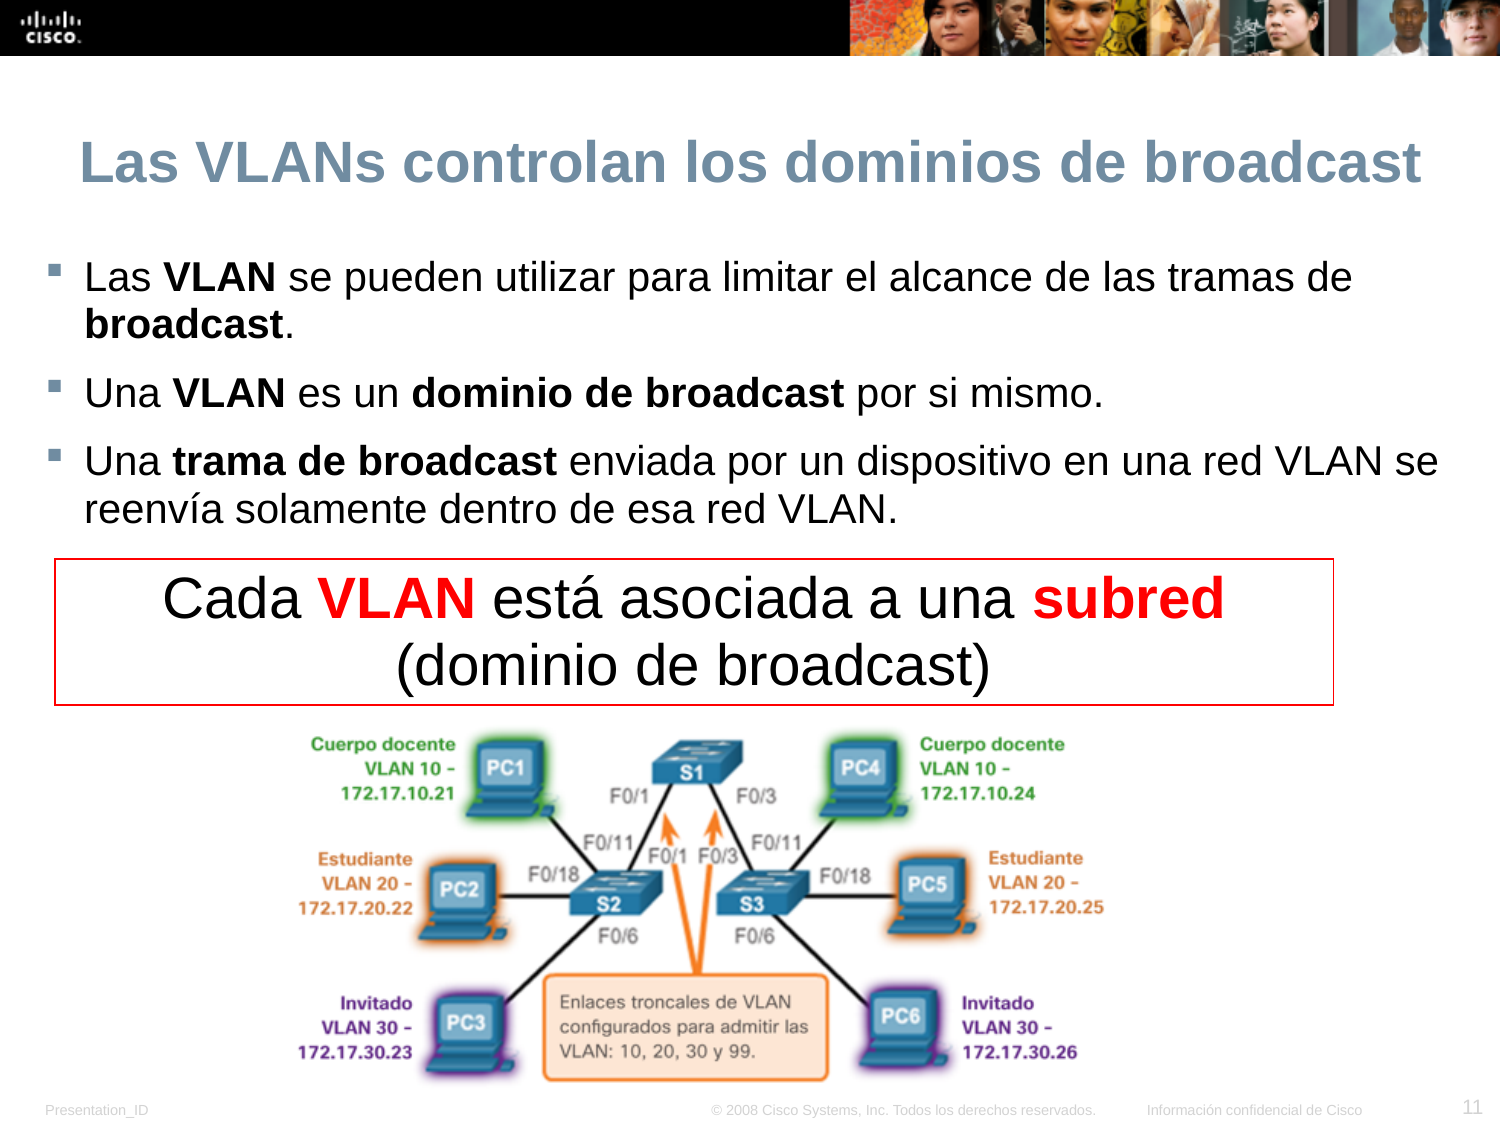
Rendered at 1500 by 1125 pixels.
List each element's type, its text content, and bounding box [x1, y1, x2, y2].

picture [287, 722, 1128, 1096]
list Las VLAN se pueden utilizar para limitar el alcance de las tramas de broadcast. Una VLAN es un dominio de broadcast por si mismo. Una trama de broadcast enviada por un dispositivo en una red VLAN se reenvía solamente dentro de esa red VLAN. [31, 246, 1468, 898]
title Las VLANs controlan los dominios de broadcast [31, 64, 1471, 203]
text_box Cada VLAN está asociada a una subred (dominio de broadcast) [54, 558, 1334, 706]
picture [0, 0, 1500, 56]
